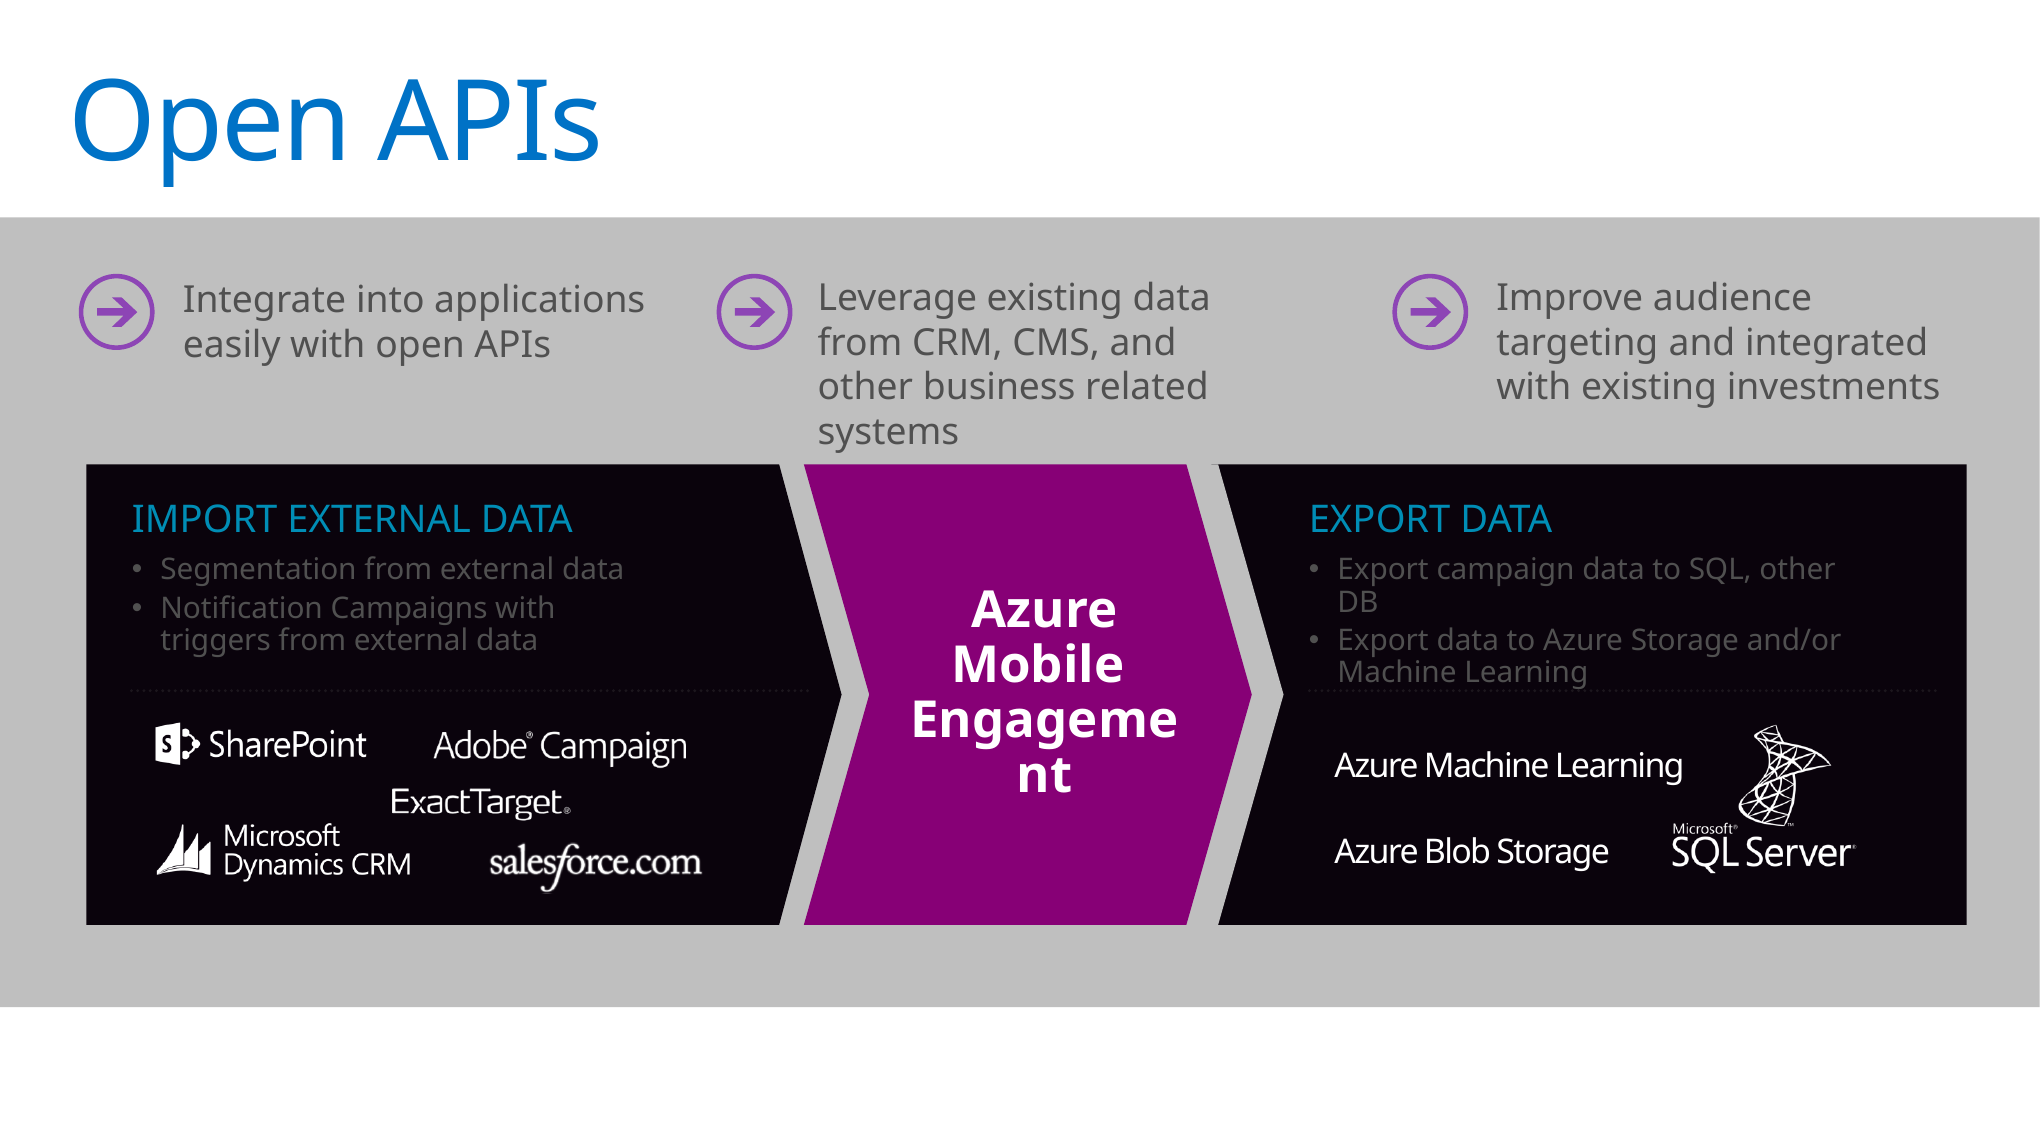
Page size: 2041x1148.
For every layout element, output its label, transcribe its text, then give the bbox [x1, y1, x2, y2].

text_box EXPORT DATA [1278, 499, 1679, 529]
text_box [1187, 463, 1279, 926]
text_box IMPORT EXTERNAL DATA [101, 499, 674, 530]
text_box Integrate into applications easily with open APIs [167, 275, 720, 366]
text_box Improve audience targeting and integrated with existing investments [1480, 273, 1961, 408]
picture [1671, 723, 1857, 874]
text_box Azure Blob Storage [1319, 821, 1629, 878]
text_box [85, 463, 843, 926]
text_box Azure Mobile Engagement [883, 575, 1206, 811]
text_box Leverage existing data from CRM, CMS, and other business related systems [802, 273, 1285, 453]
text_box [803, 463, 1253, 926]
text_box [0, 217, 2040, 1008]
text_box Segmentation from external data Notification Campaigns with triggers from external data [101, 530, 694, 682]
text_box Export campaign data to SQL, other DB Export data to Azure Storage and/or Machine Learning [1278, 529, 1891, 714]
picture [485, 837, 706, 895]
title Open APIs [45, 48, 1996, 199]
text_box [1219, 464, 1967, 926]
picture [430, 720, 687, 769]
text_box [1392, 273, 1469, 350]
picture [137, 704, 571, 883]
text_box [78, 273, 155, 350]
text_box [716, 273, 793, 350]
text_box Azure Machine Learning [1319, 736, 1671, 792]
